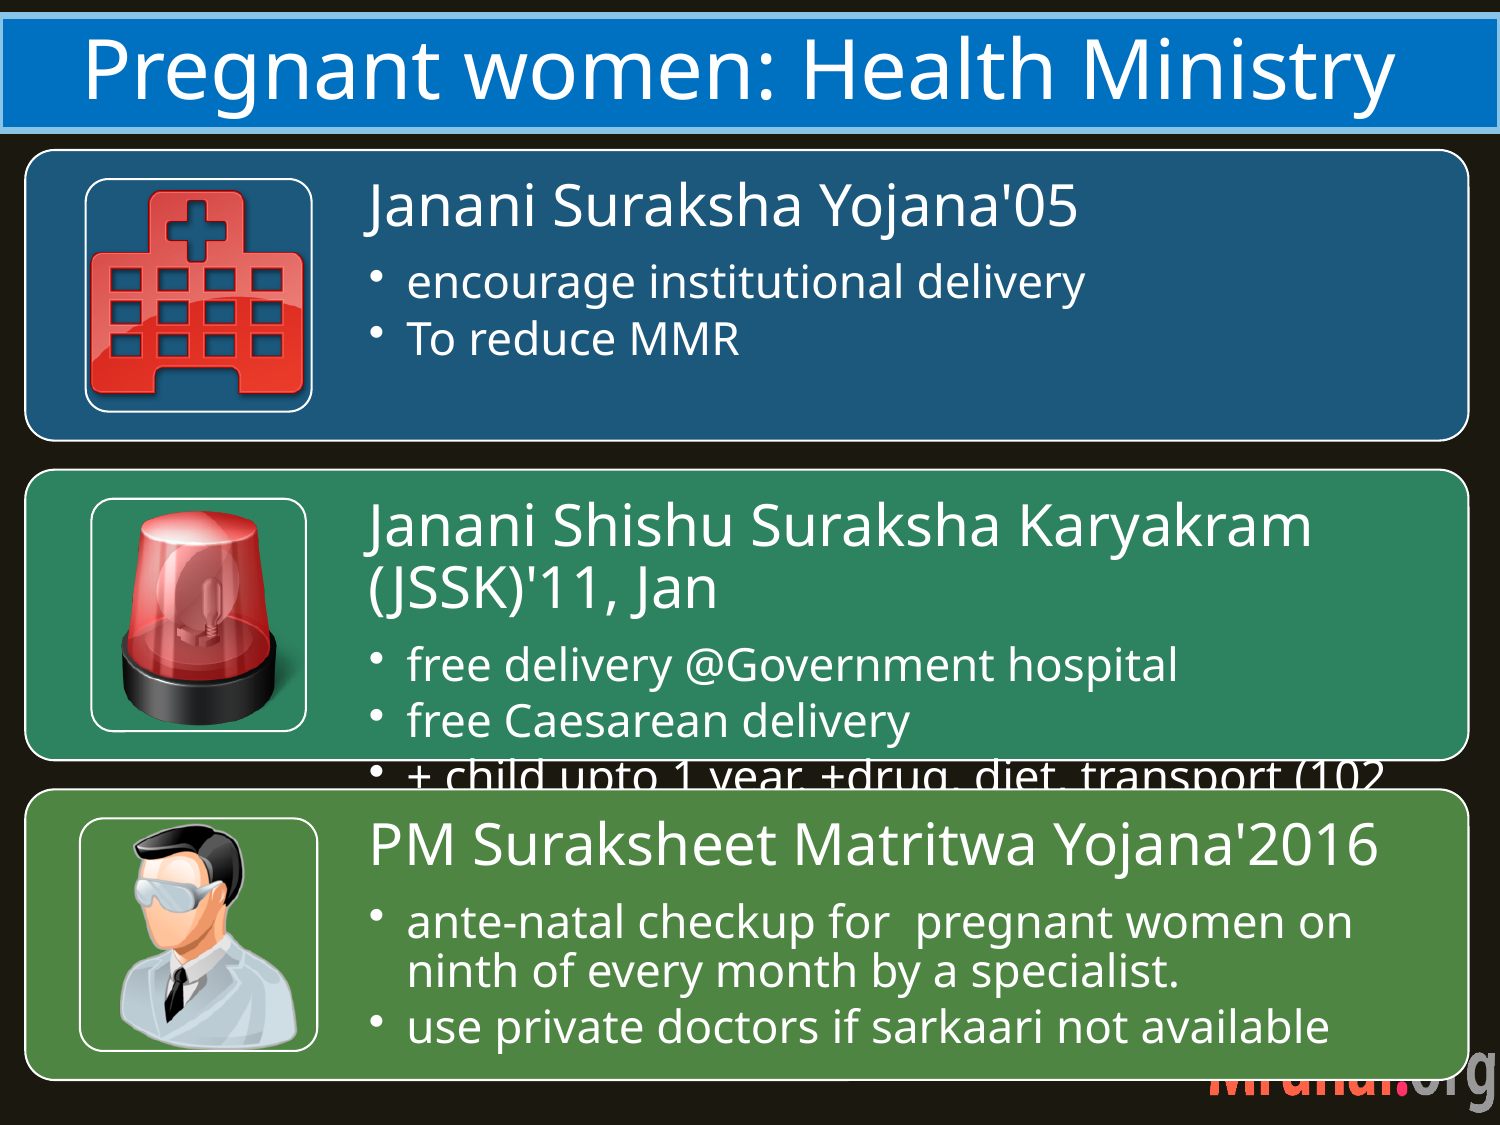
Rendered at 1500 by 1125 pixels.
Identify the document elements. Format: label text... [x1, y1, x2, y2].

title Pregnant women: Health Ministry [0, 12, 1500, 134]
picture [1206, 1021, 1497, 1119]
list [25, 149, 1469, 1080]
